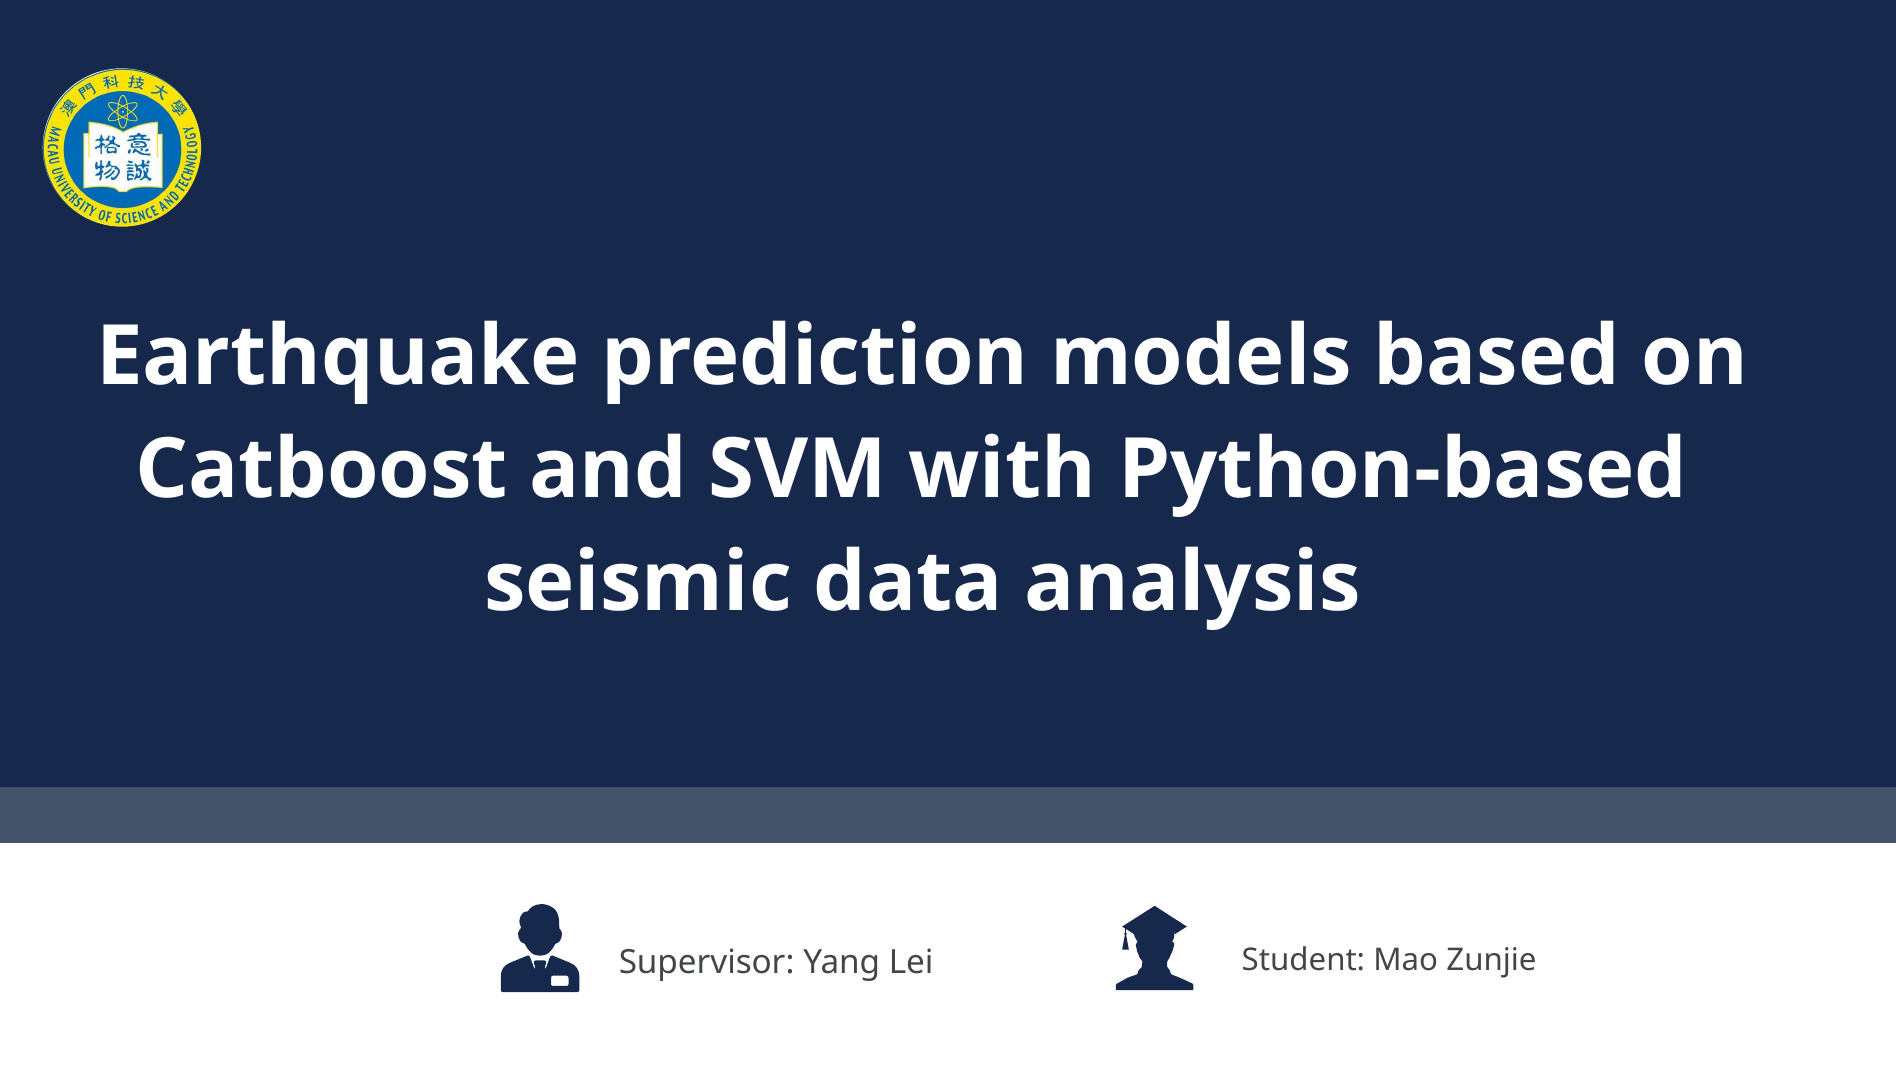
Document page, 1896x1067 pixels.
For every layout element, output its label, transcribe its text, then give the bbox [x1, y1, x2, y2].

text_box [0, 0, 1896, 788]
text_box [0, 788, 1896, 843]
text_box Supervisor: Yang Lei [597, 924, 1025, 991]
text_box [518, 904, 562, 956]
text_box [1115, 905, 1194, 991]
text_box Student: Mao Zunjie [1220, 924, 1695, 988]
picture [42, 68, 202, 227]
text_box [500, 955, 580, 993]
text_box Earthquake prediction models based on Catboost and SVM with Python-based seismic data analysis [85, 277, 1761, 638]
